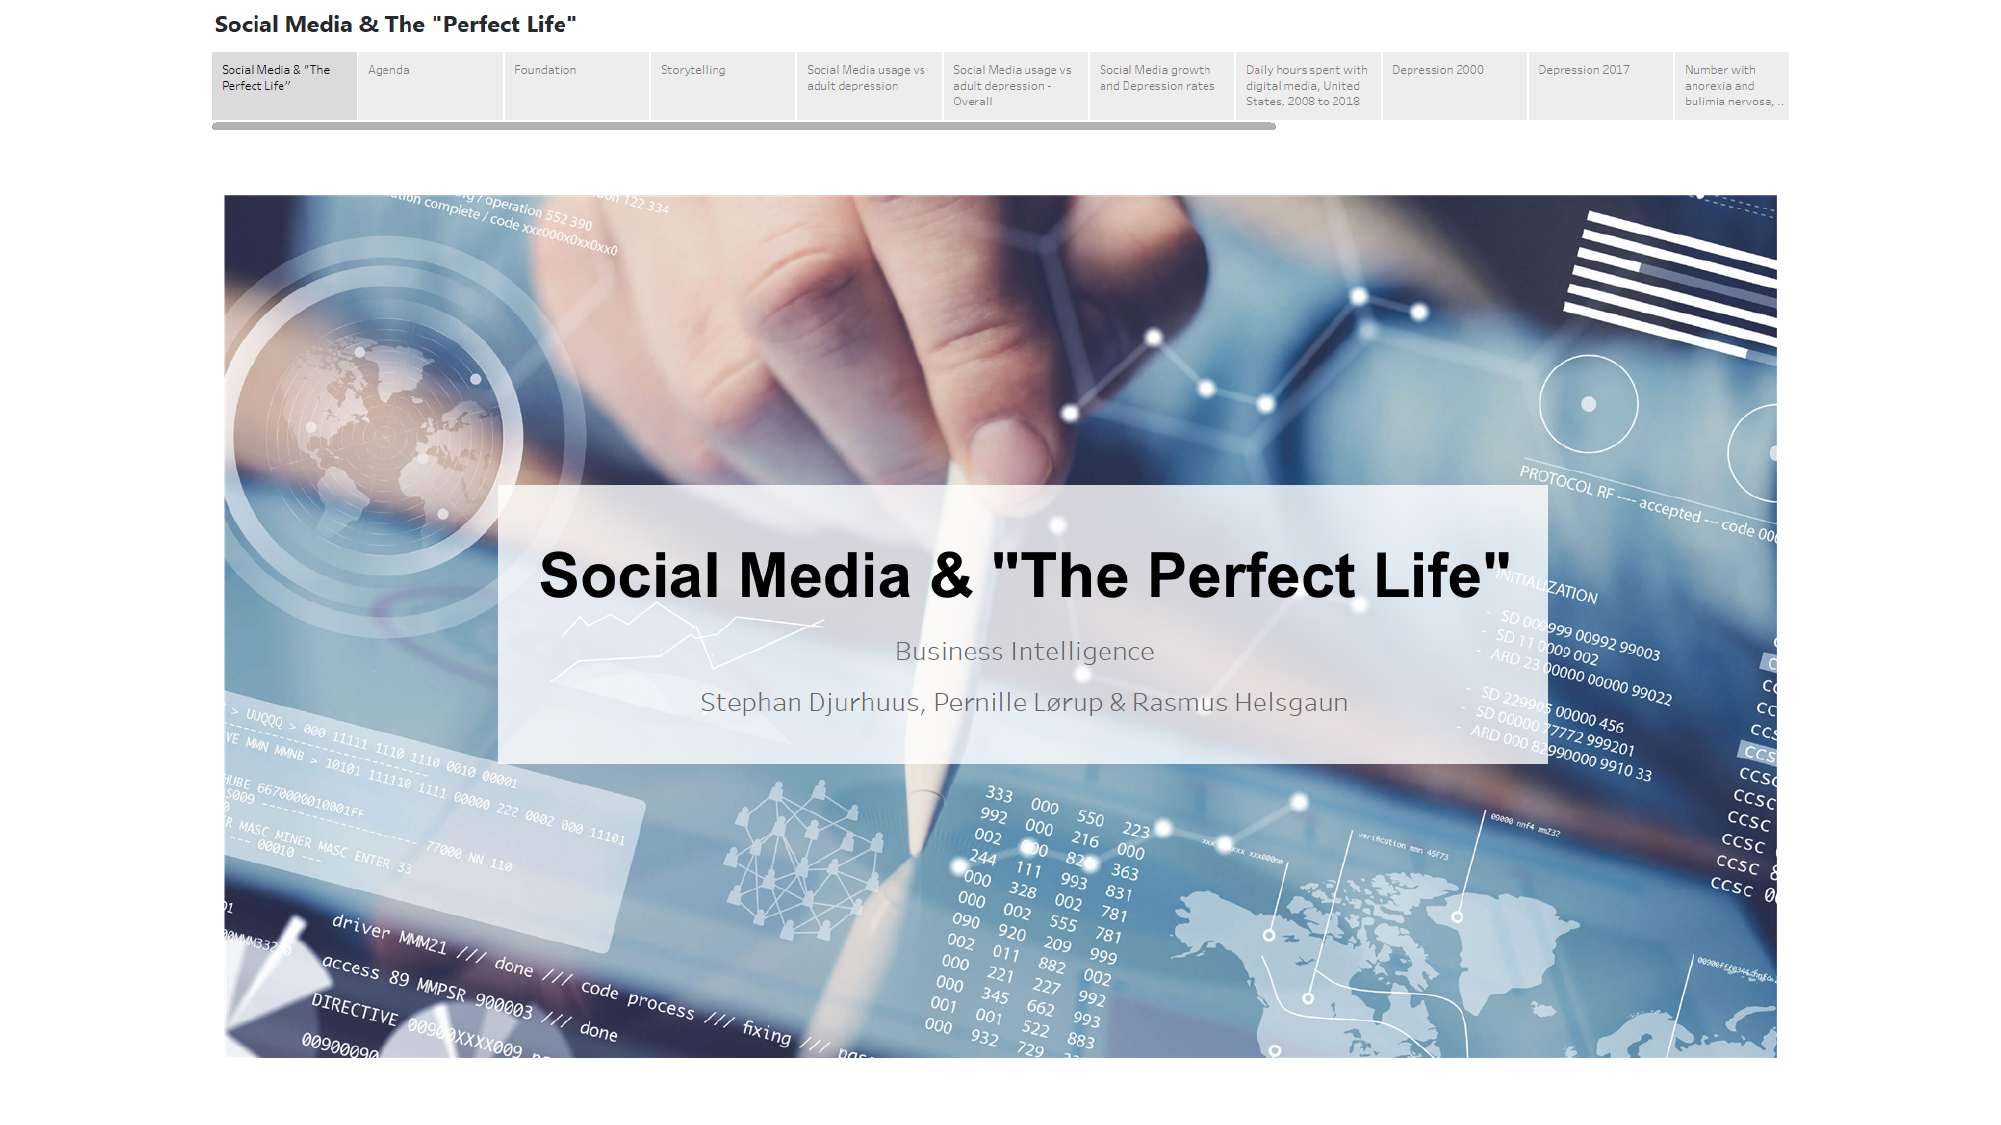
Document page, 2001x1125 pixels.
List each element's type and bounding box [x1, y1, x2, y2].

picture [204, 0, 1796, 1125]
